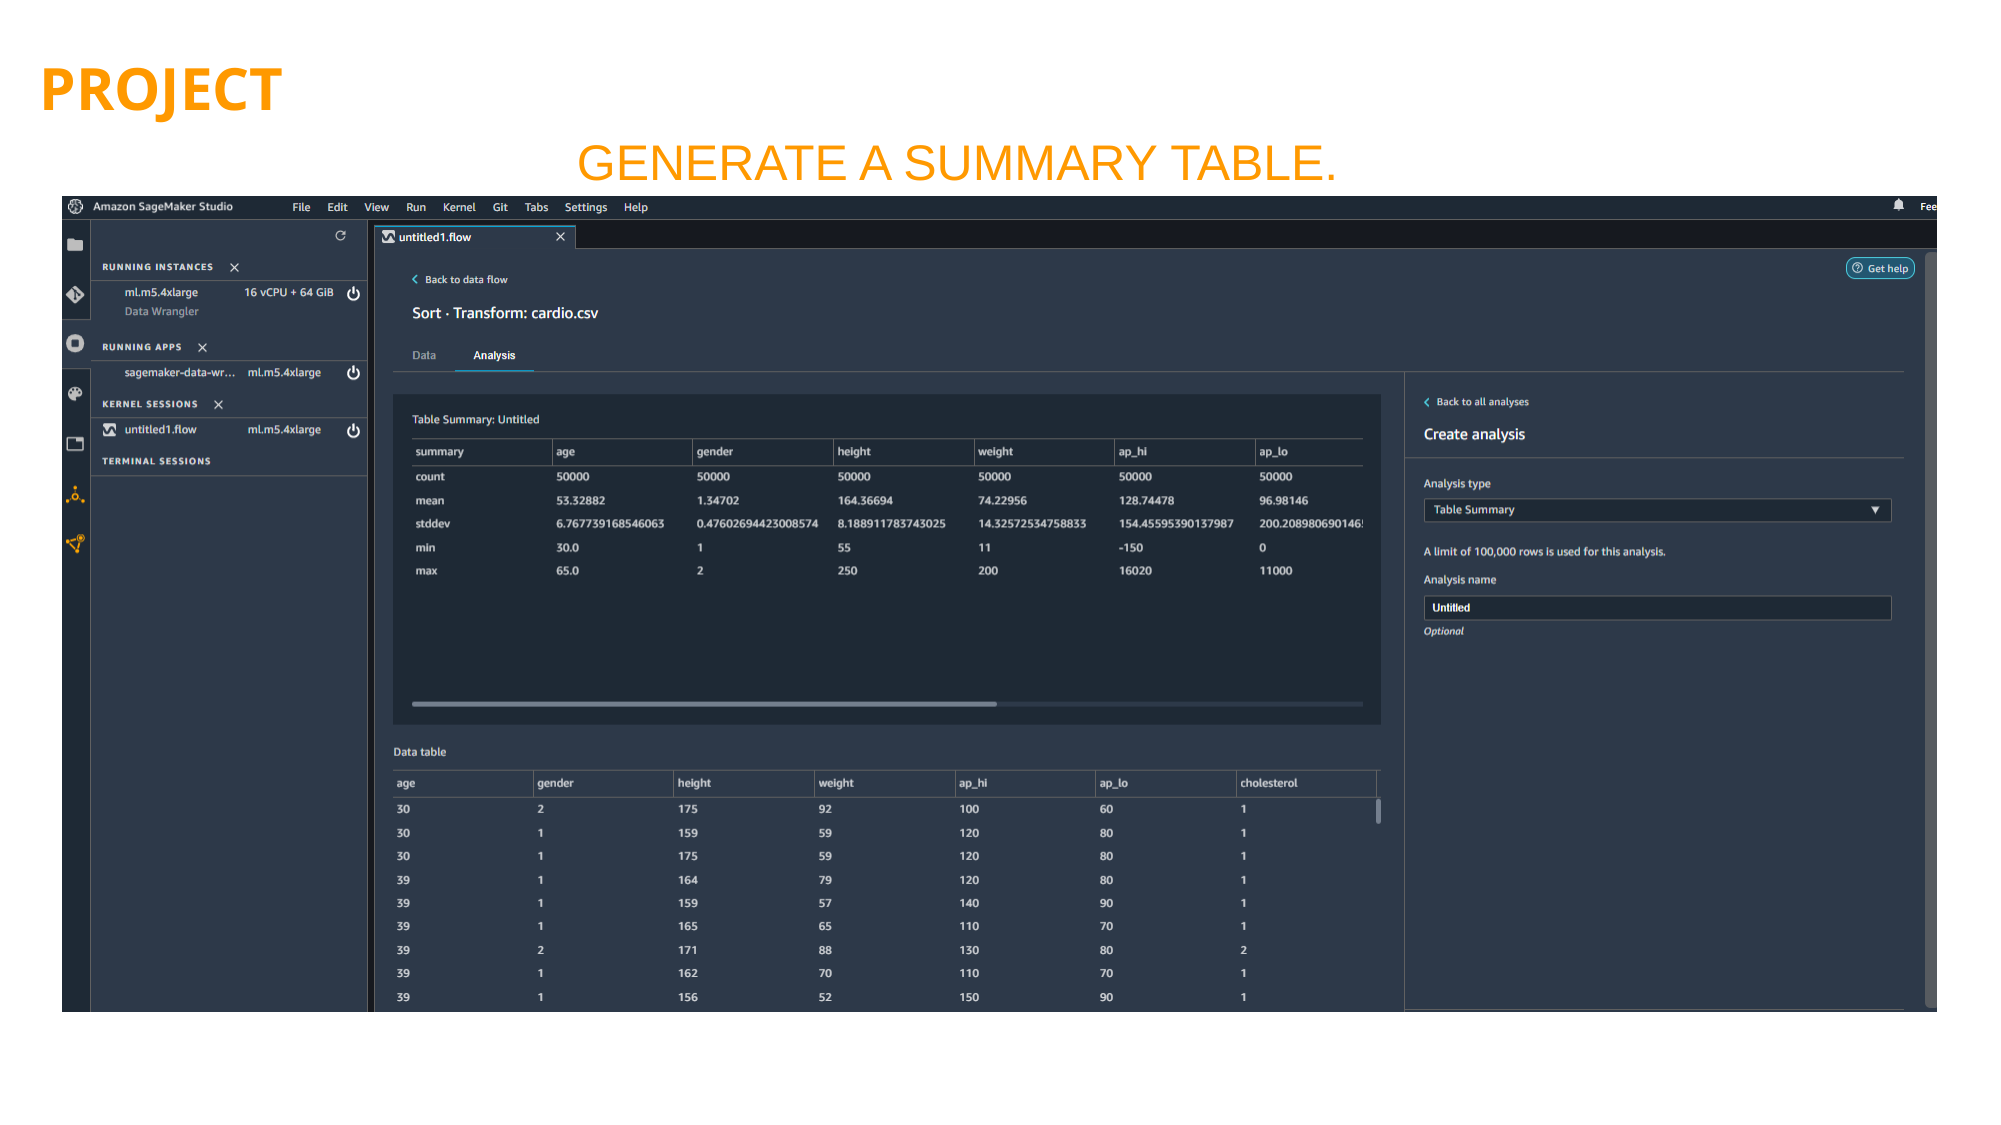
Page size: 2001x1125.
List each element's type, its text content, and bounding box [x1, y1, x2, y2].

text_box GENERATE A SUMMARY TABLE. [175, 122, 1754, 196]
picture [62, 196, 1937, 1012]
text_box PROJECT [24, 44, 1863, 130]
